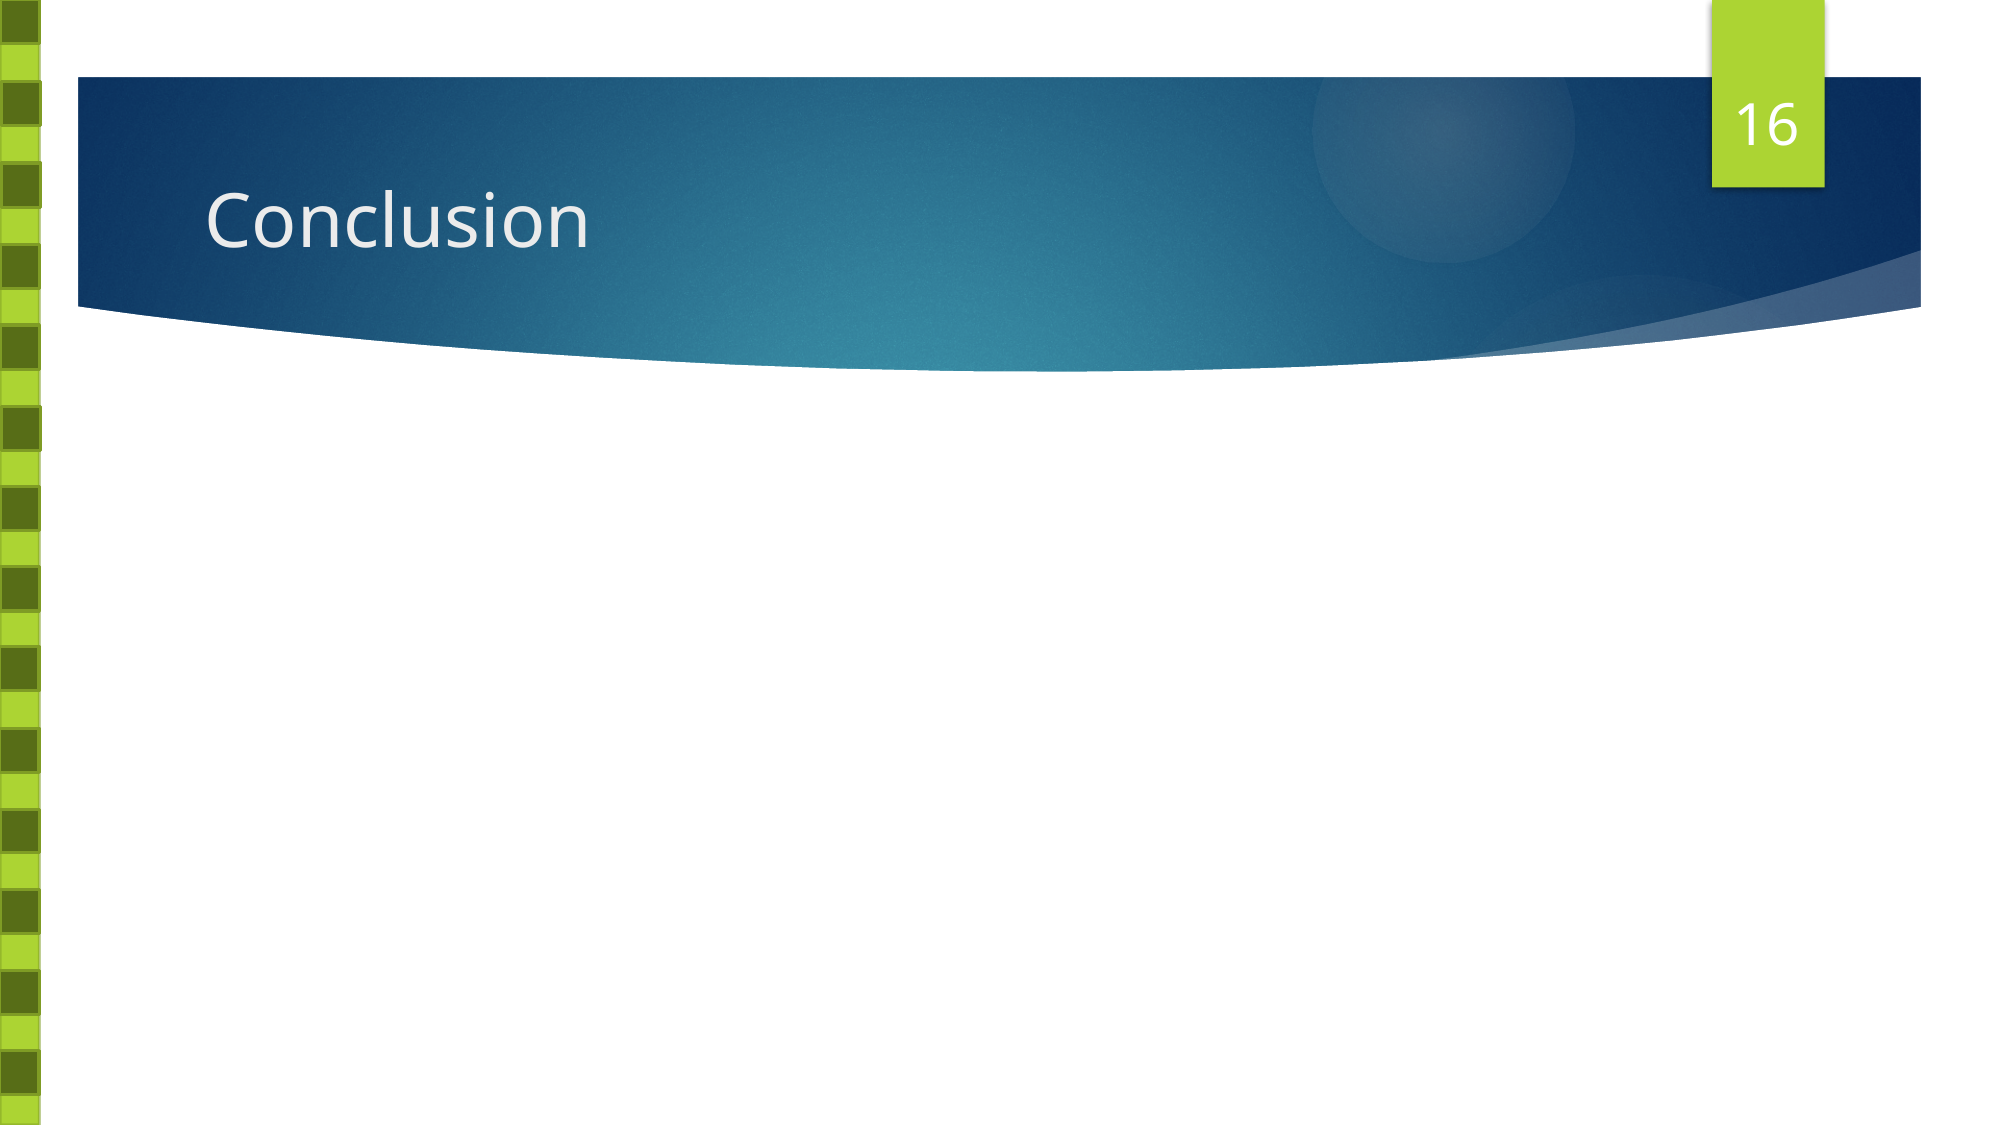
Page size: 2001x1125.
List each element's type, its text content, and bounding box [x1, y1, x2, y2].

text_box [0, 405, 42, 452]
text_box [0, 969, 41, 1016]
text_box [0, 613, 41, 645]
text_box [0, 854, 41, 888]
text_box [0, 935, 41, 969]
text_box [0, 323, 41, 371]
text_box [0, 243, 41, 290]
text_box [0, 532, 41, 565]
text_box [0, 80, 42, 127]
text_box [0, 371, 41, 405]
text_box [0, 1096, 41, 1125]
text_box [0, 127, 41, 161]
text_box [0, 1049, 41, 1096]
text_box [0, 0, 41, 45]
text_box [0, 645, 41, 692]
text_box [0, 808, 41, 854]
slide_number 16 [1698, 48, 1836, 175]
text_box [0, 692, 41, 727]
text_box [0, 485, 41, 532]
text_box [0, 774, 41, 808]
title Conclusion [189, 159, 1627, 276]
text_box [0, 727, 41, 774]
text_box [0, 452, 41, 485]
text_box [0, 161, 42, 209]
text_box [0, 565, 41, 613]
text_box [0, 45, 41, 80]
text_box [0, 290, 41, 323]
text_box [0, 209, 41, 243]
text_box [0, 1016, 41, 1049]
text_box [0, 888, 41, 935]
